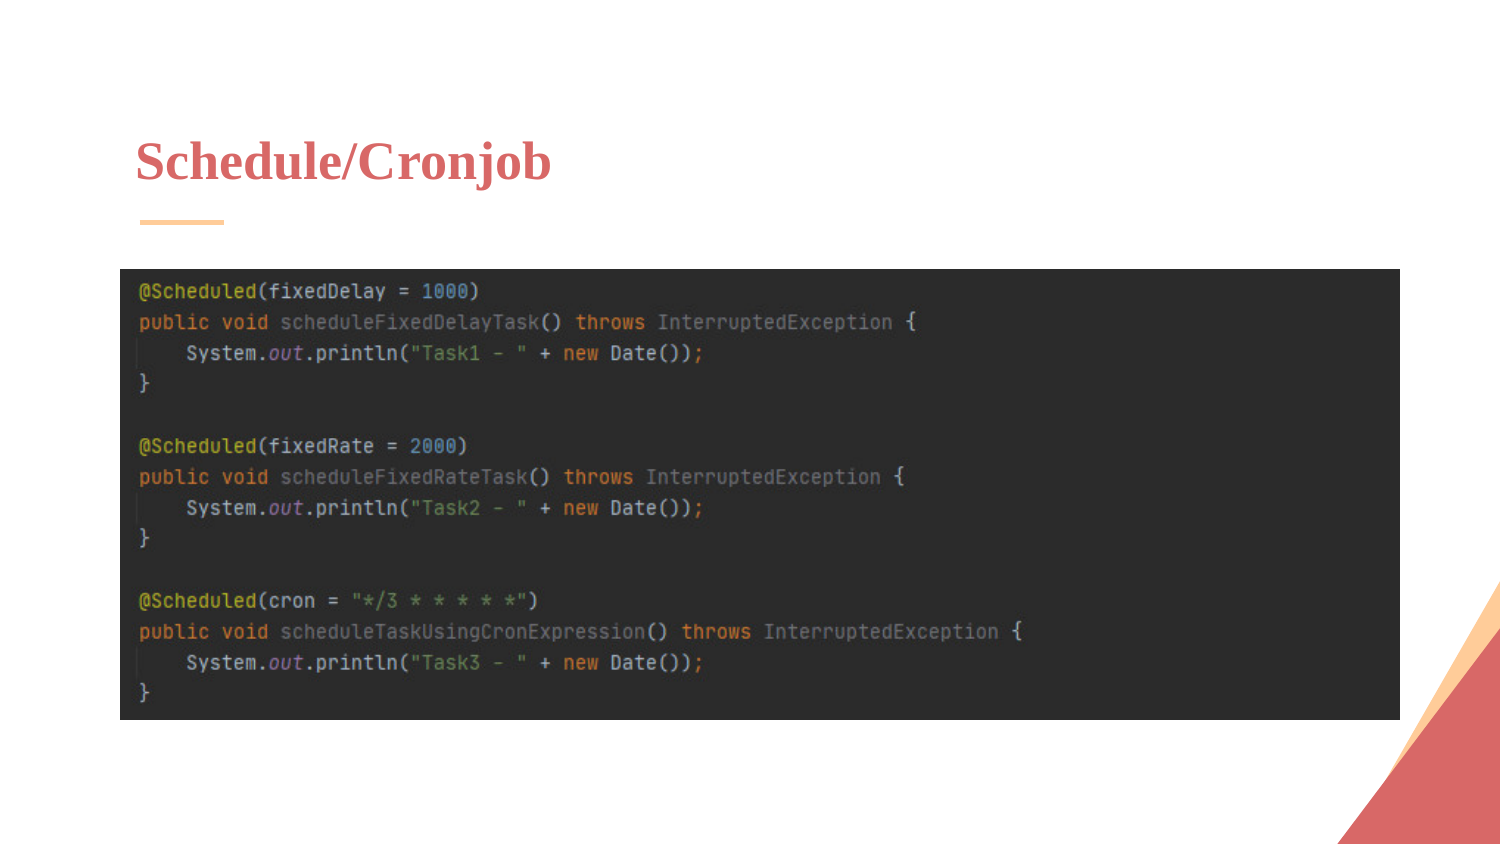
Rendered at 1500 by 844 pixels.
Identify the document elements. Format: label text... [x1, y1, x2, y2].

title Schedule/Cronjob [120, 119, 1400, 206]
picture [120, 269, 1400, 720]
